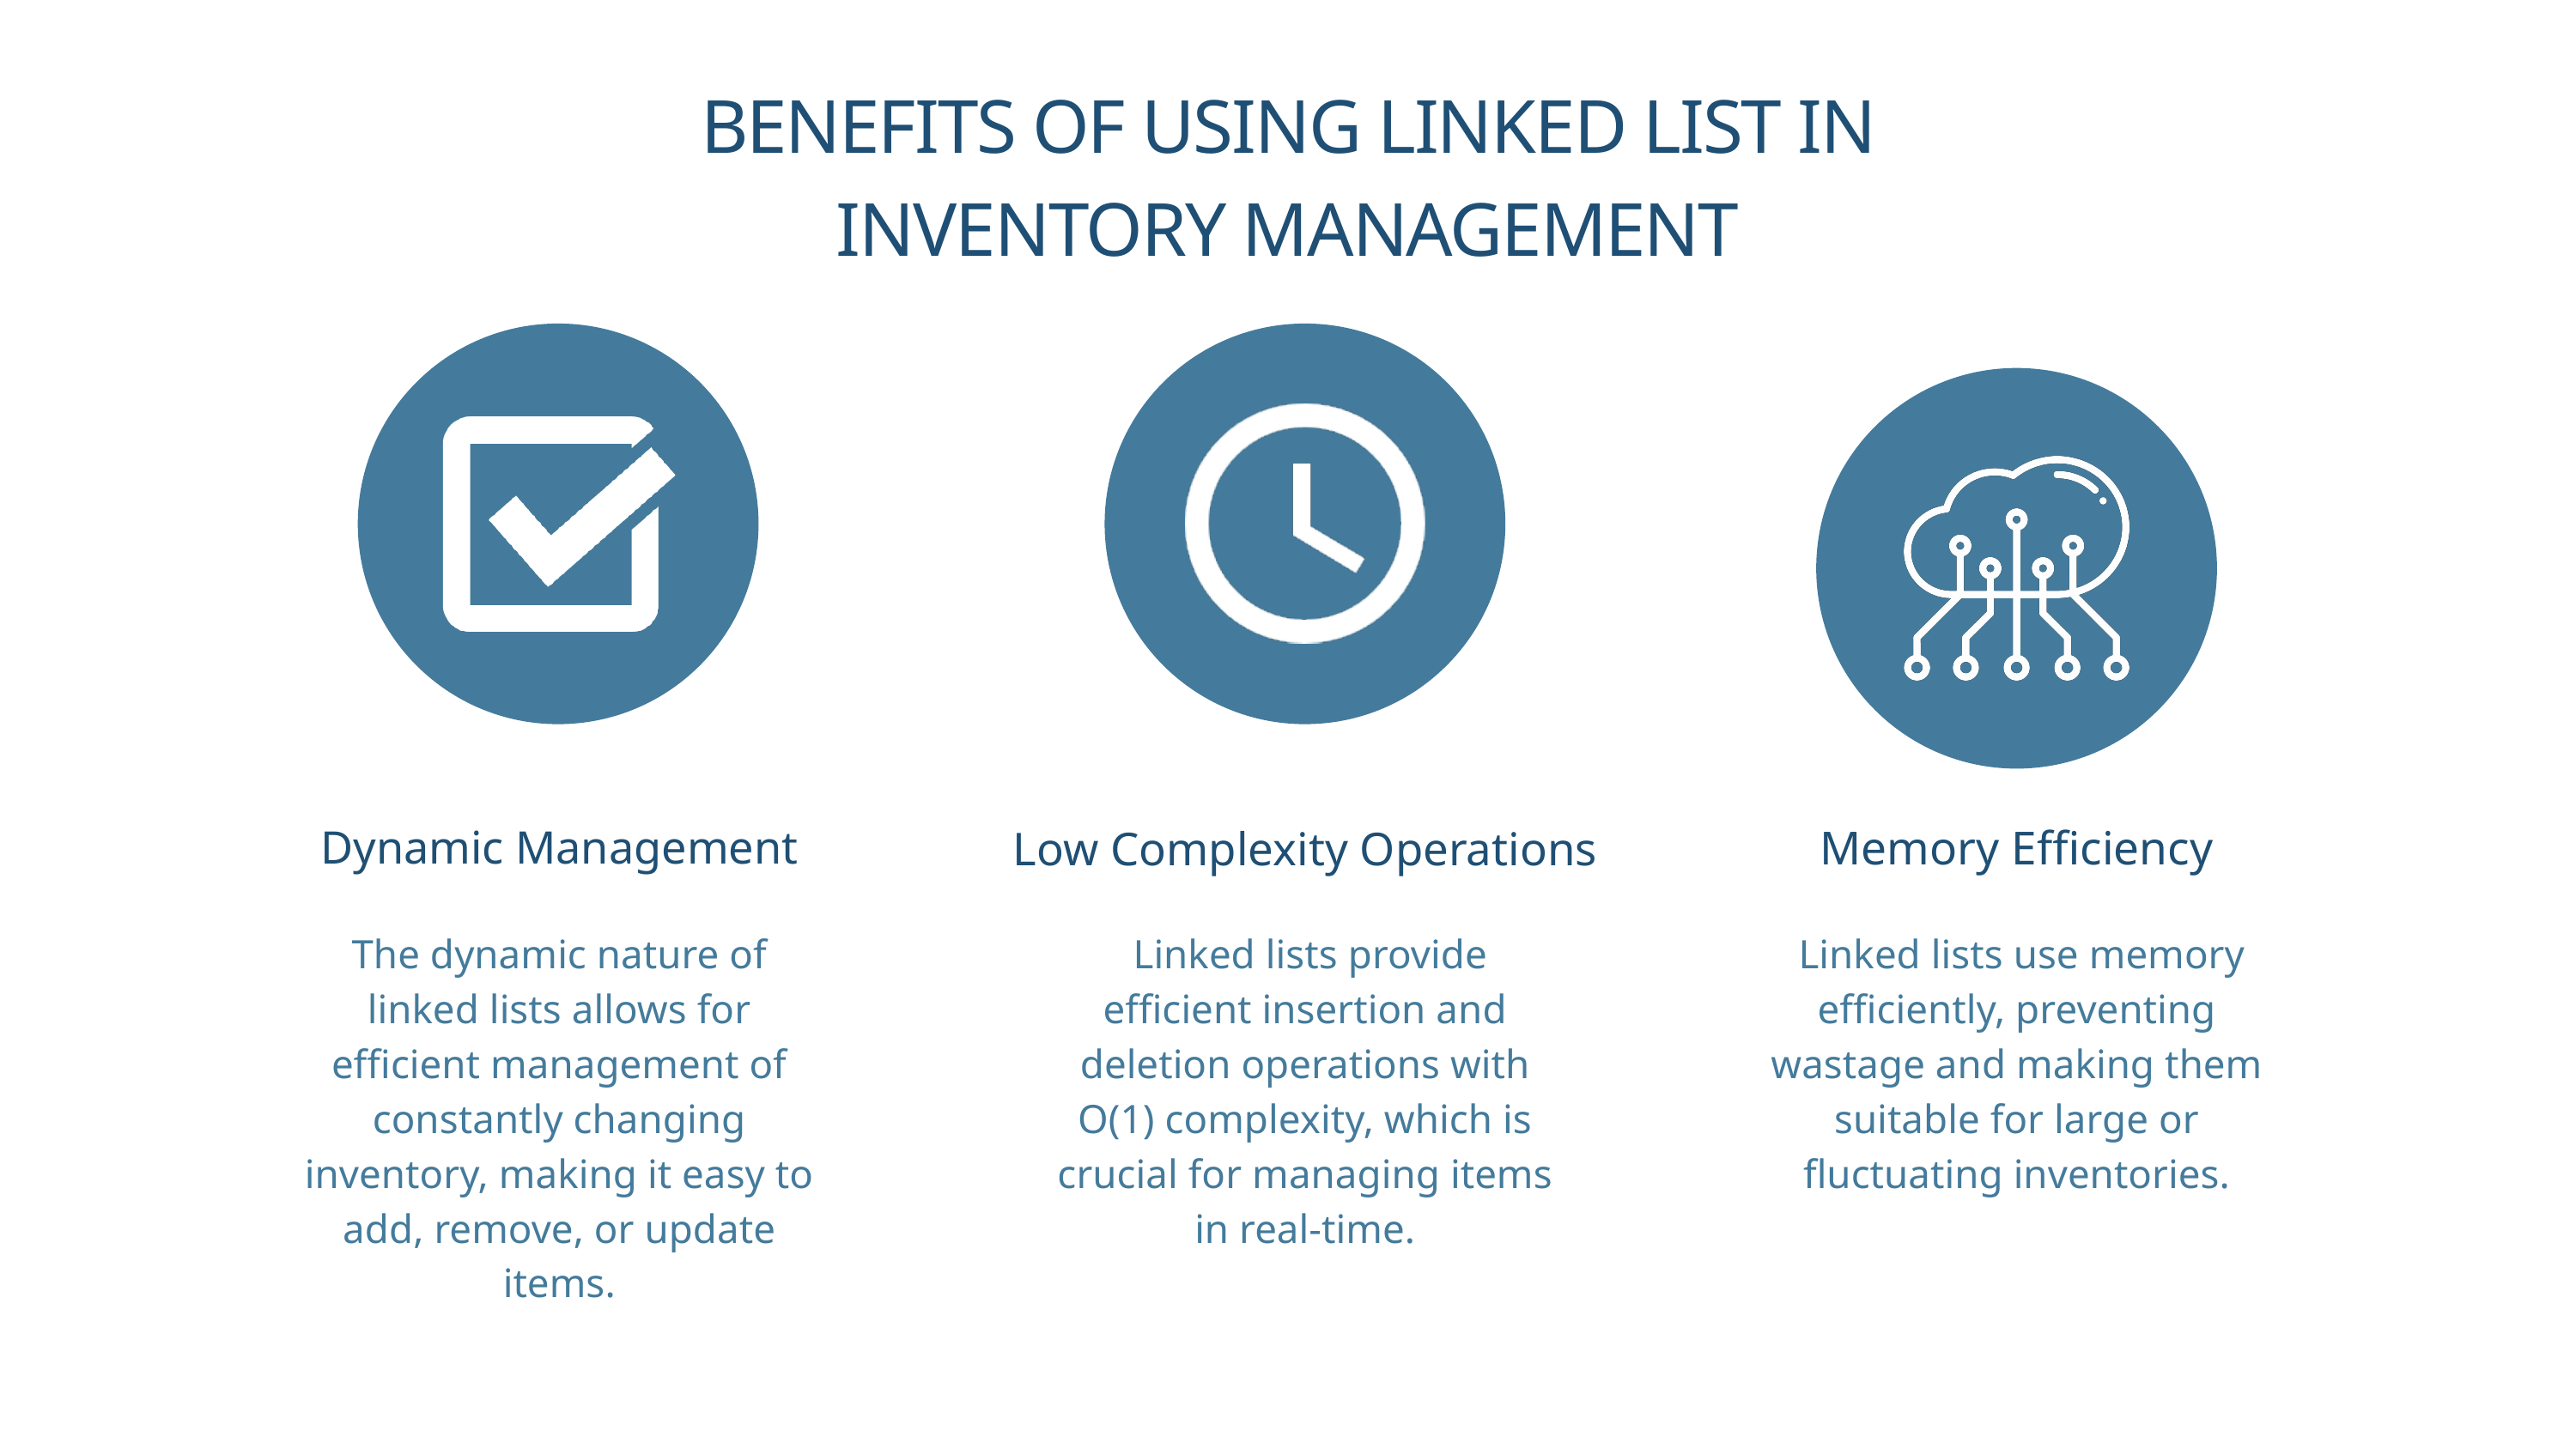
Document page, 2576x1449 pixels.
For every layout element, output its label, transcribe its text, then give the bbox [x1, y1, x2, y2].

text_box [1815, 367, 2218, 769]
text_box Dynamic Management [264, 809, 855, 873]
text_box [357, 323, 759, 724]
text_box Memory Efficiency [1730, 810, 2303, 875]
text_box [1104, 323, 1506, 724]
text_box Linked lists provide efficient insertion and deletion operations with O(1) complexity, which is crucial for managing items in real-time. [1043, 922, 1567, 1252]
text_box BENEFITS OF USING LINKED LIST IN INVENTORY MANAGEMENT [690, 65, 1886, 271]
text_box Linked lists use memory efficiently, preventing wastage and making them suitable for large or fluctuating inventories. [1755, 922, 2278, 1197]
text_box Low Complexity Operations [960, 810, 1650, 875]
text_box The dynamic nature of linked lists allows for efficient management of constantly changing inventory, making it easy to add, remove, or update items. [297, 922, 821, 1306]
